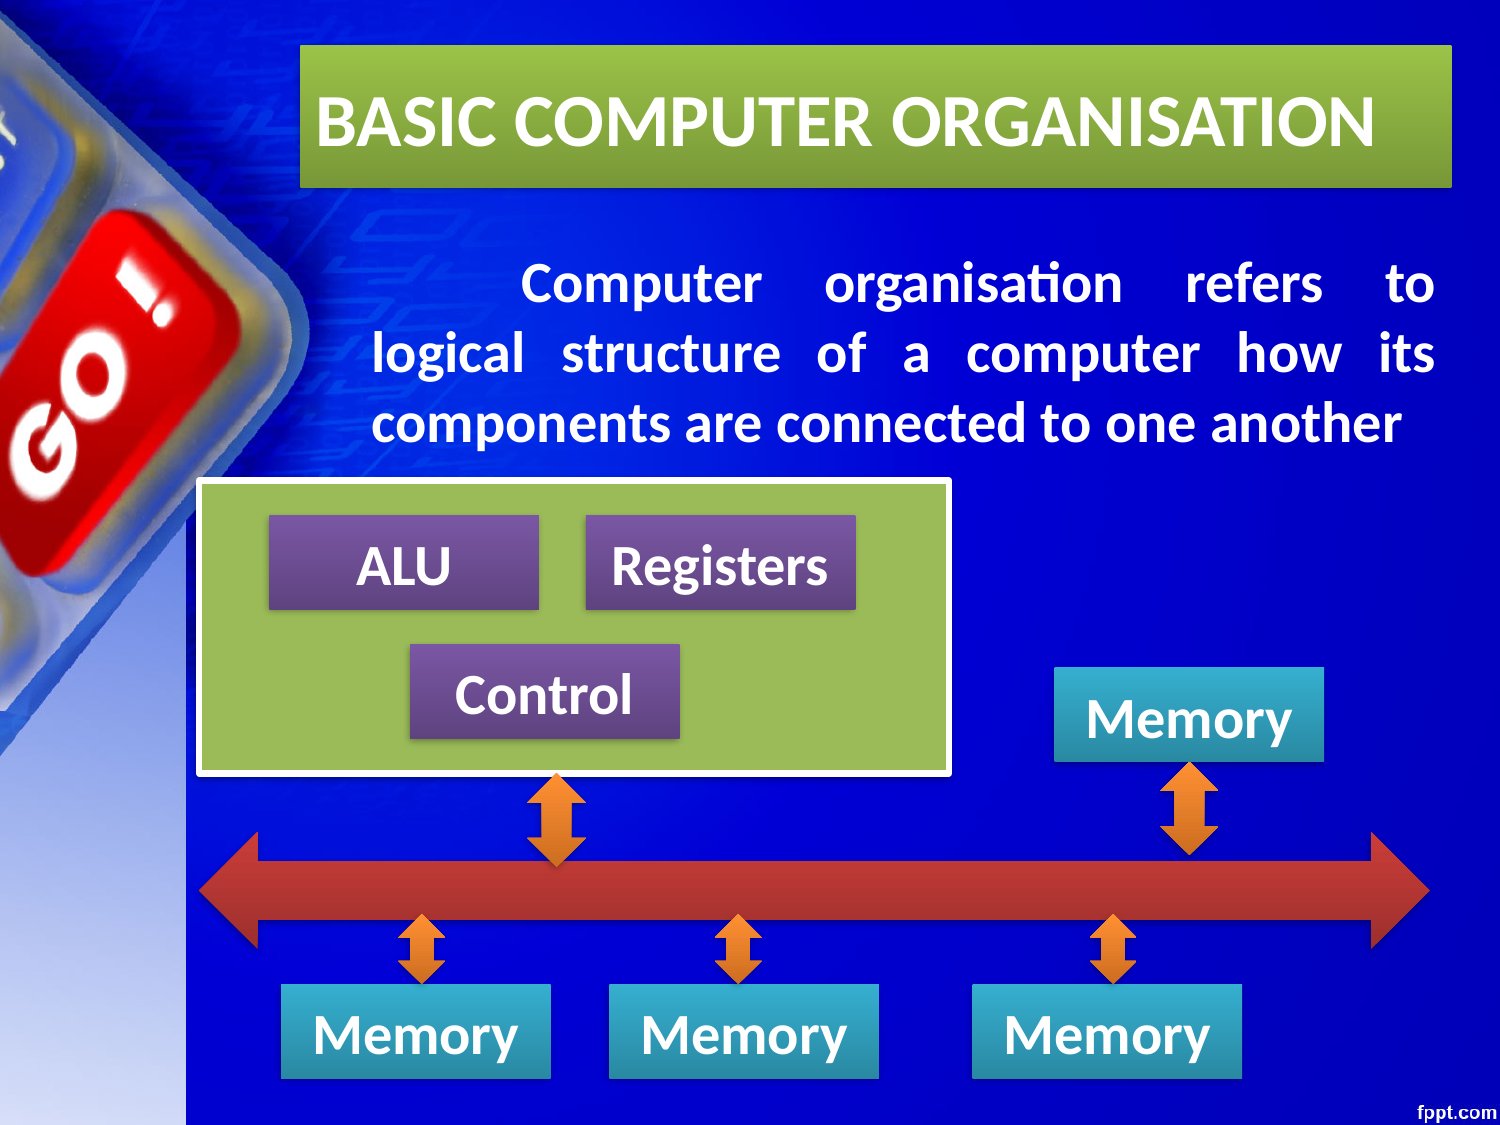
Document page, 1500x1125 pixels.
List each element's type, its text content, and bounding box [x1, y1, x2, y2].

list Computer organisation refers to logical structure of a computer how its components are connected to one another [300, 236, 1452, 516]
text_box ALU [269, 515, 539, 610]
text_box [714, 914, 762, 985]
text_box [199, 831, 1430, 950]
title BASIC COMPUTER ORGANISATION [300, 45, 1452, 188]
text_box Memory [609, 984, 879, 1079]
text_box [1089, 914, 1137, 985]
text_box [196, 477, 952, 777]
text_box [398, 914, 446, 985]
text_box [1160, 761, 1219, 856]
text_box Memory [972, 984, 1243, 1079]
text_box Memory [281, 984, 551, 1079]
text_box Registers [585, 515, 856, 610]
text_box Control [410, 644, 680, 739]
picture [0, 0, 1500, 1125]
text_box Memory [1054, 667, 1325, 762]
text_box [527, 773, 586, 868]
